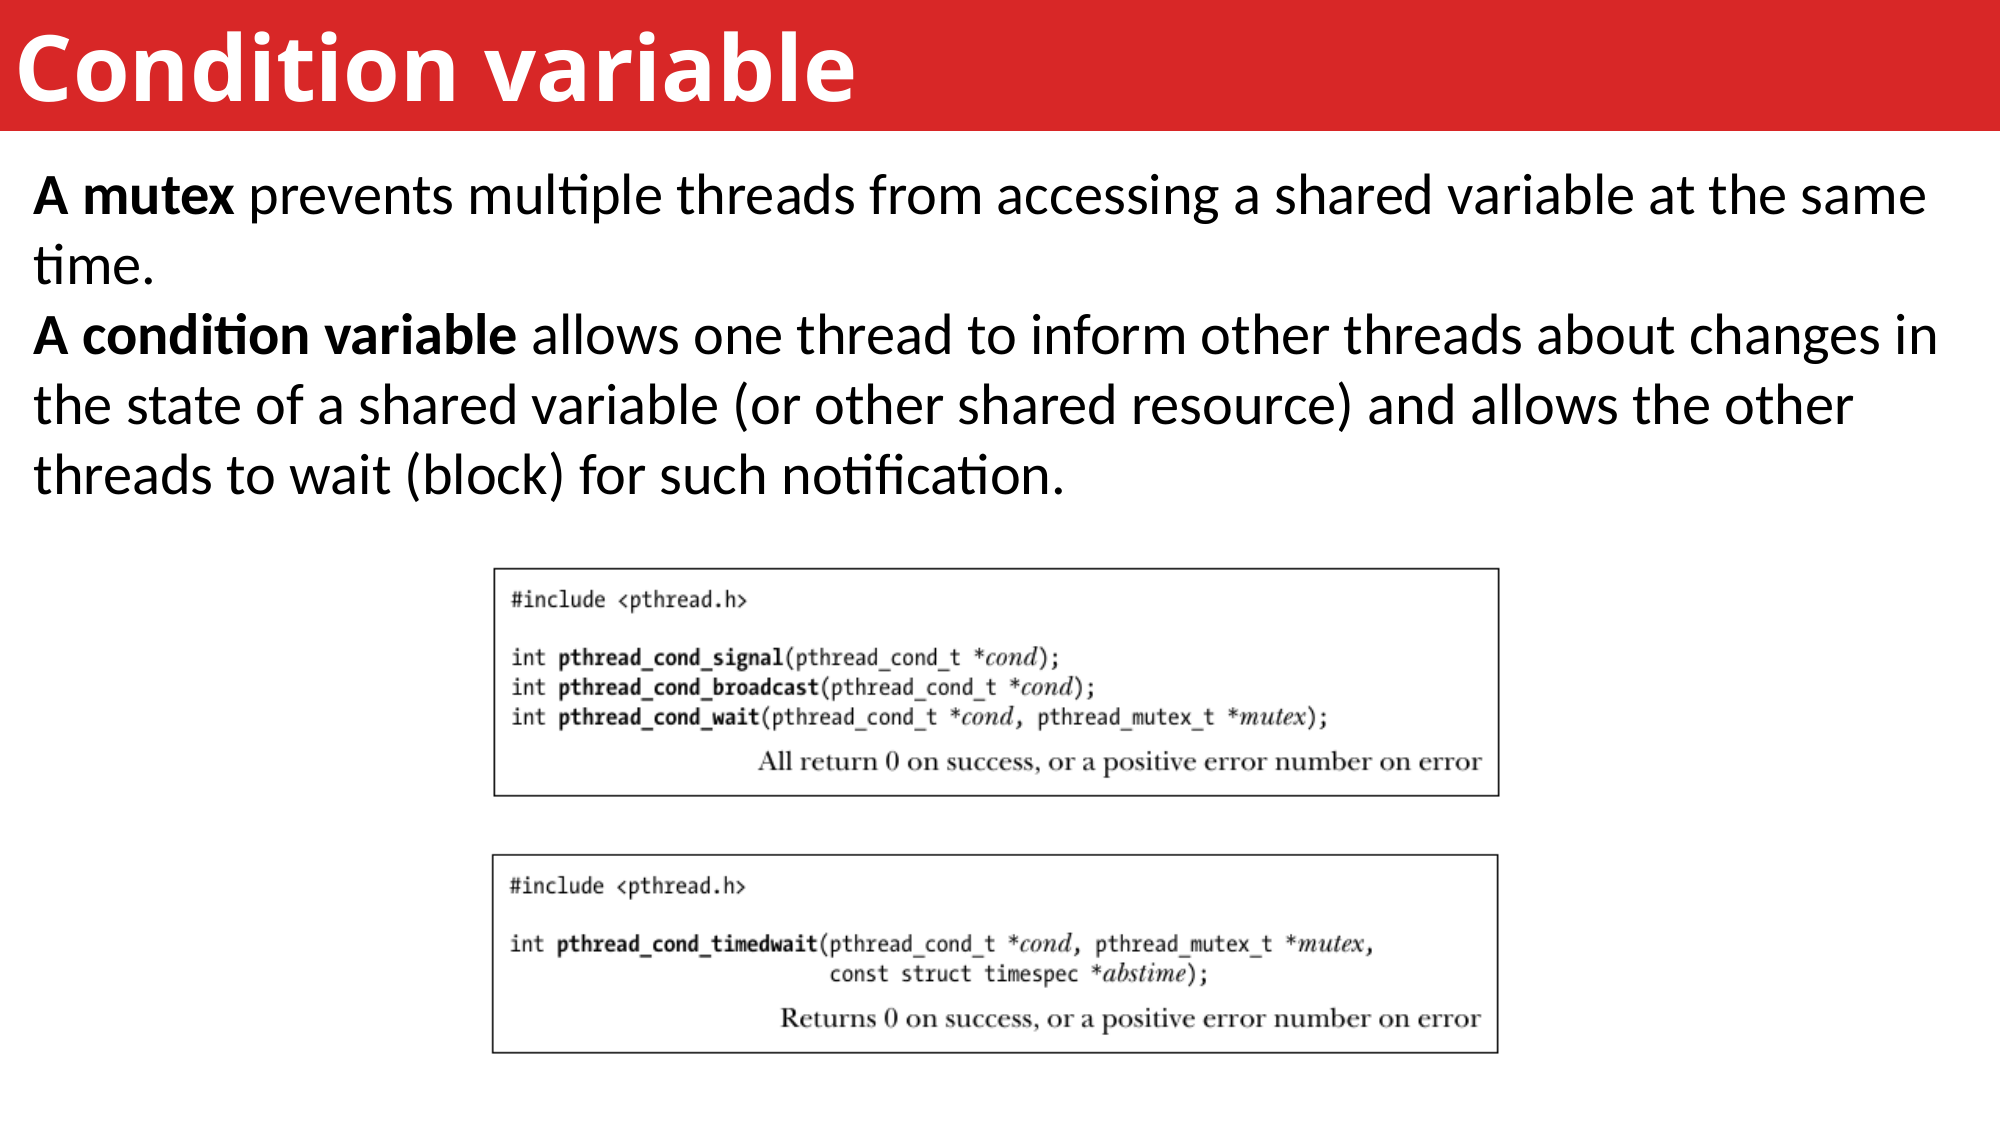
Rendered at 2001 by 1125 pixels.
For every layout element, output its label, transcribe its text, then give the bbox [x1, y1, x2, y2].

picture [486, 844, 1505, 1057]
text_box A mutex prevents multiple threads from accessing a shared variable at the same time. A condition variable allows one thread to inform other threads about changes in the state of a shared variable (or other shared resource) and allows the other threads to wait (block) for such notification. [19, 148, 1975, 514]
picture [486, 562, 1506, 801]
text_box Condition variable [0, 0, 2000, 131]
